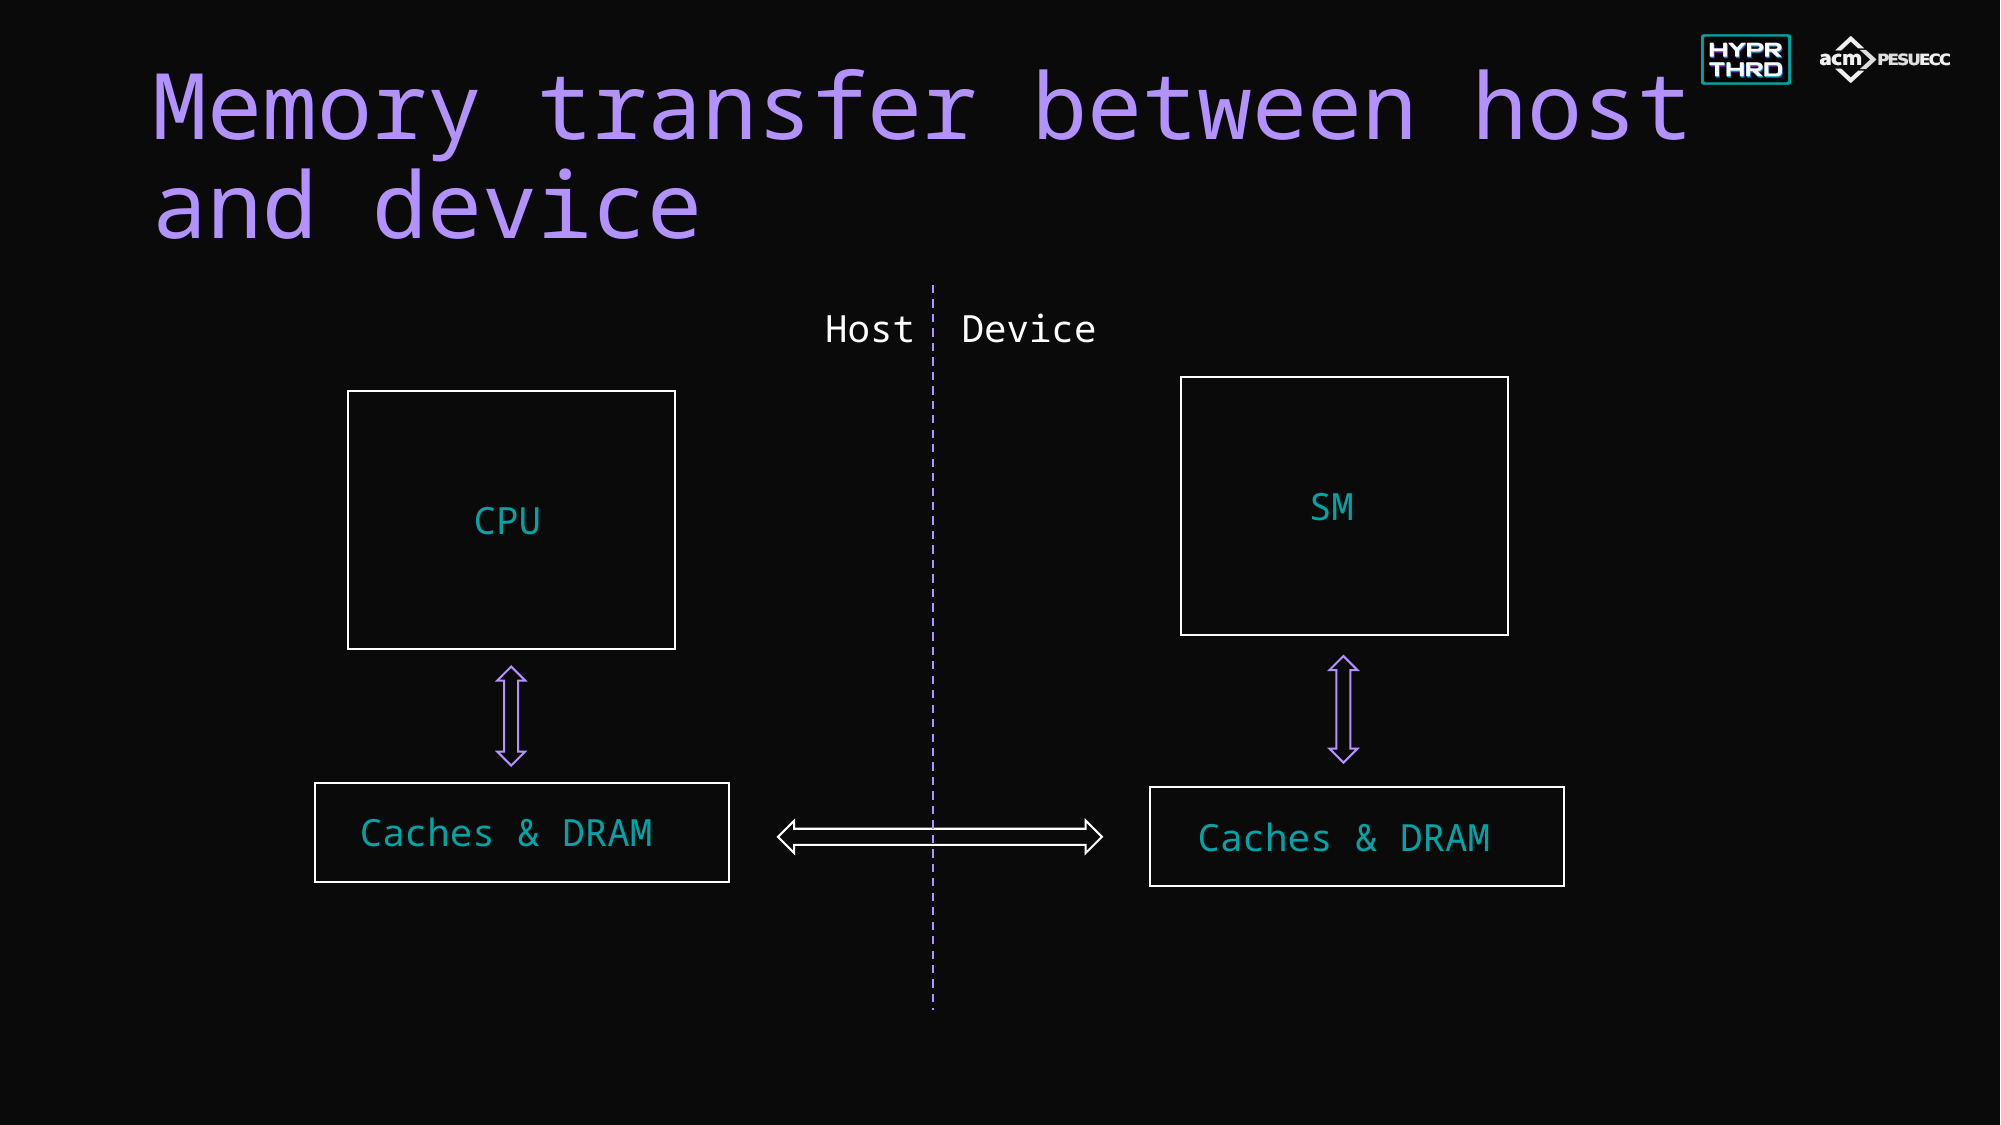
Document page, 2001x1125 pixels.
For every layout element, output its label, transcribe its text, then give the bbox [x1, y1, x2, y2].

text_box [776, 818, 932, 856]
text_box [1149, 786, 1565, 887]
picture [1820, 36, 1950, 83]
text_box [1180, 376, 1509, 636]
text_box [314, 782, 730, 883]
text_box CPU [458, 490, 558, 550]
text_box [494, 665, 528, 767]
text_box Memory transfer between host and device [137, 50, 1863, 268]
text_box SM [1293, 476, 1393, 536]
text_box [934, 818, 1104, 856]
text_box Host [810, 297, 932, 357]
text_box [1326, 654, 1360, 765]
text_box Caches & DRAM [345, 801, 700, 862]
text_box Caches & DRAM [1182, 806, 1538, 867]
picture [1696, 30, 1796, 89]
text_box [347, 390, 676, 650]
text_box Device [946, 297, 1119, 357]
